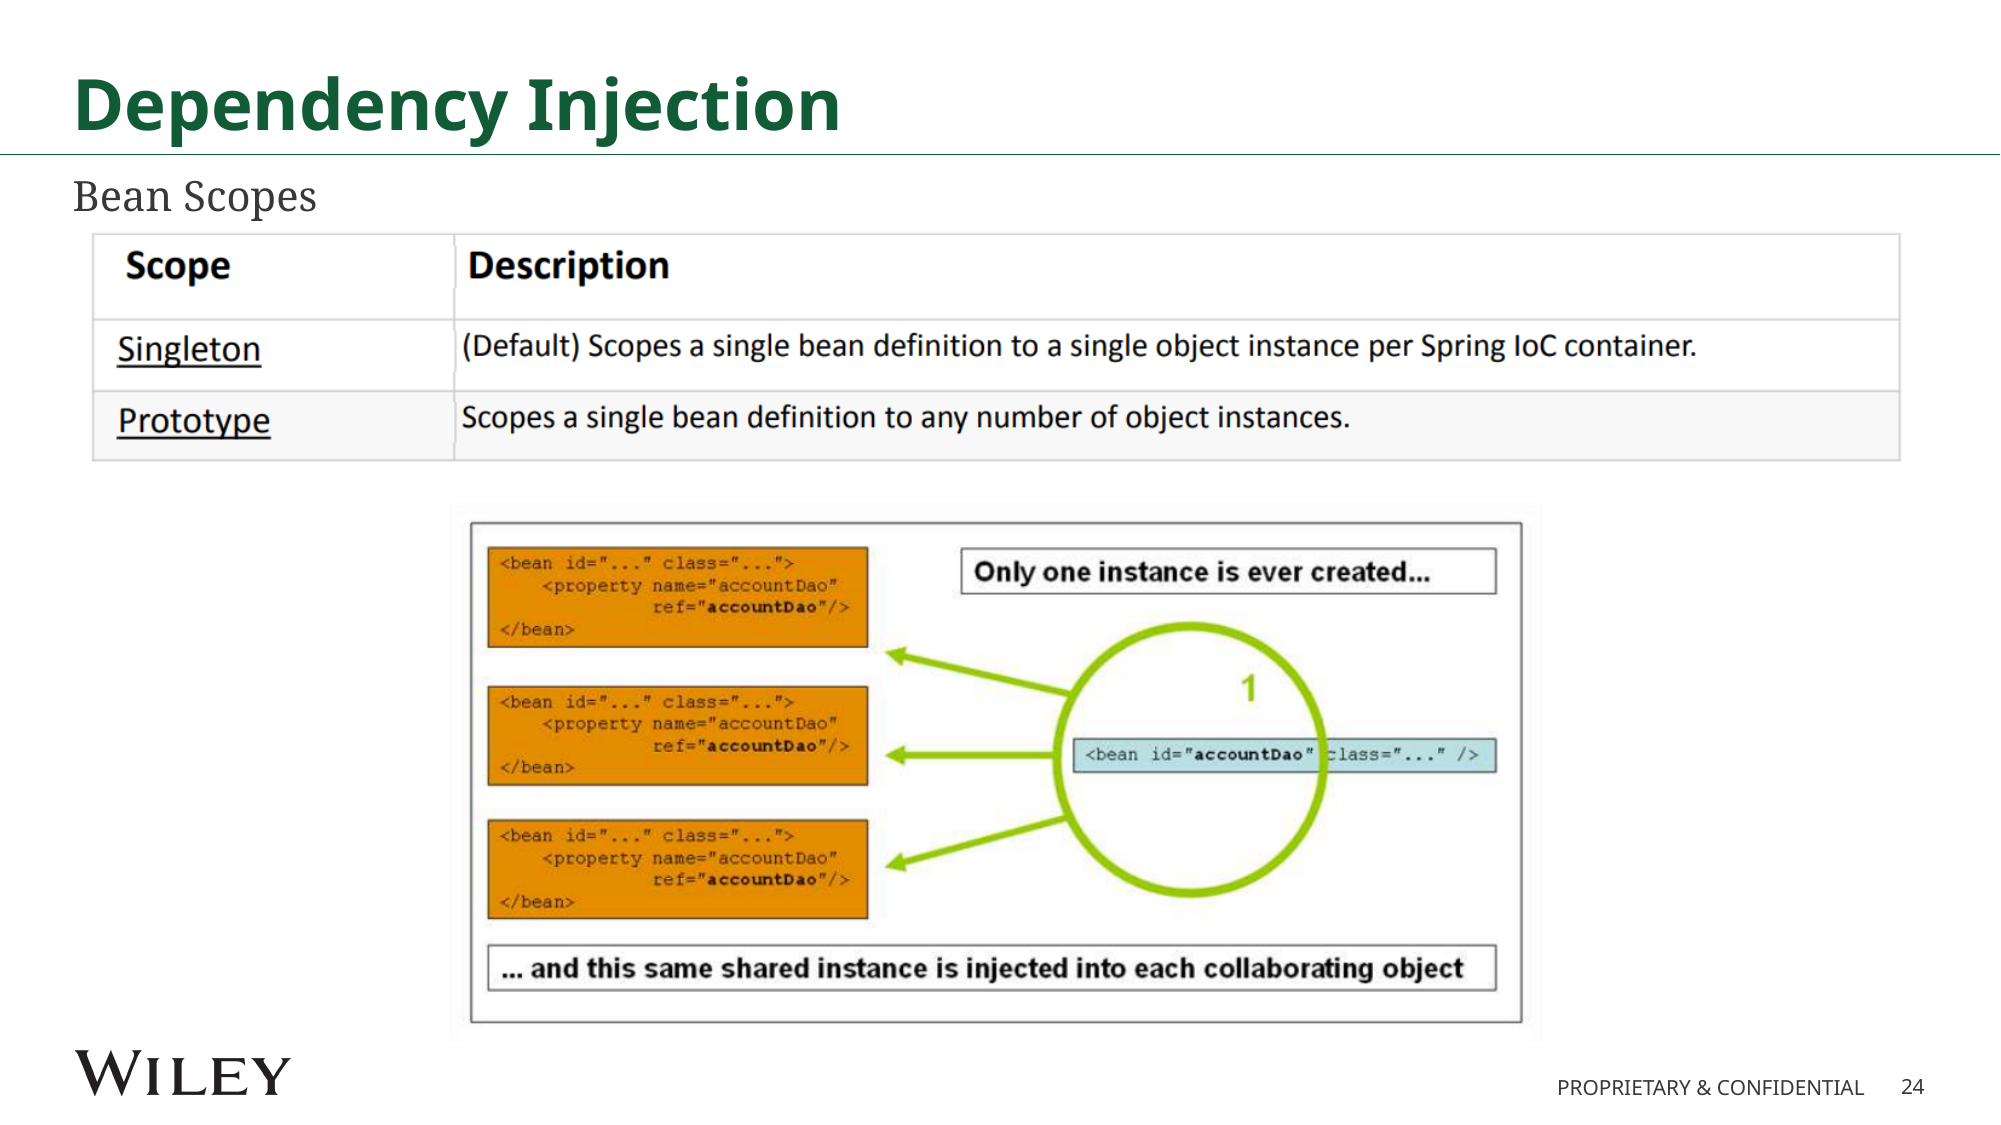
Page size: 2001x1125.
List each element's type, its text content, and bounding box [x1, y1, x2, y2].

list Bean Scopes [72, 162, 1925, 283]
slide_number 24 [1864, 1066, 1925, 1121]
picture [84, 222, 1913, 1042]
title Dependency Injection [72, 12, 1925, 154]
footer PROPRIETARY & CONFIDENTIAL [1213, 1066, 1864, 1121]
picture [75, 1050, 291, 1096]
